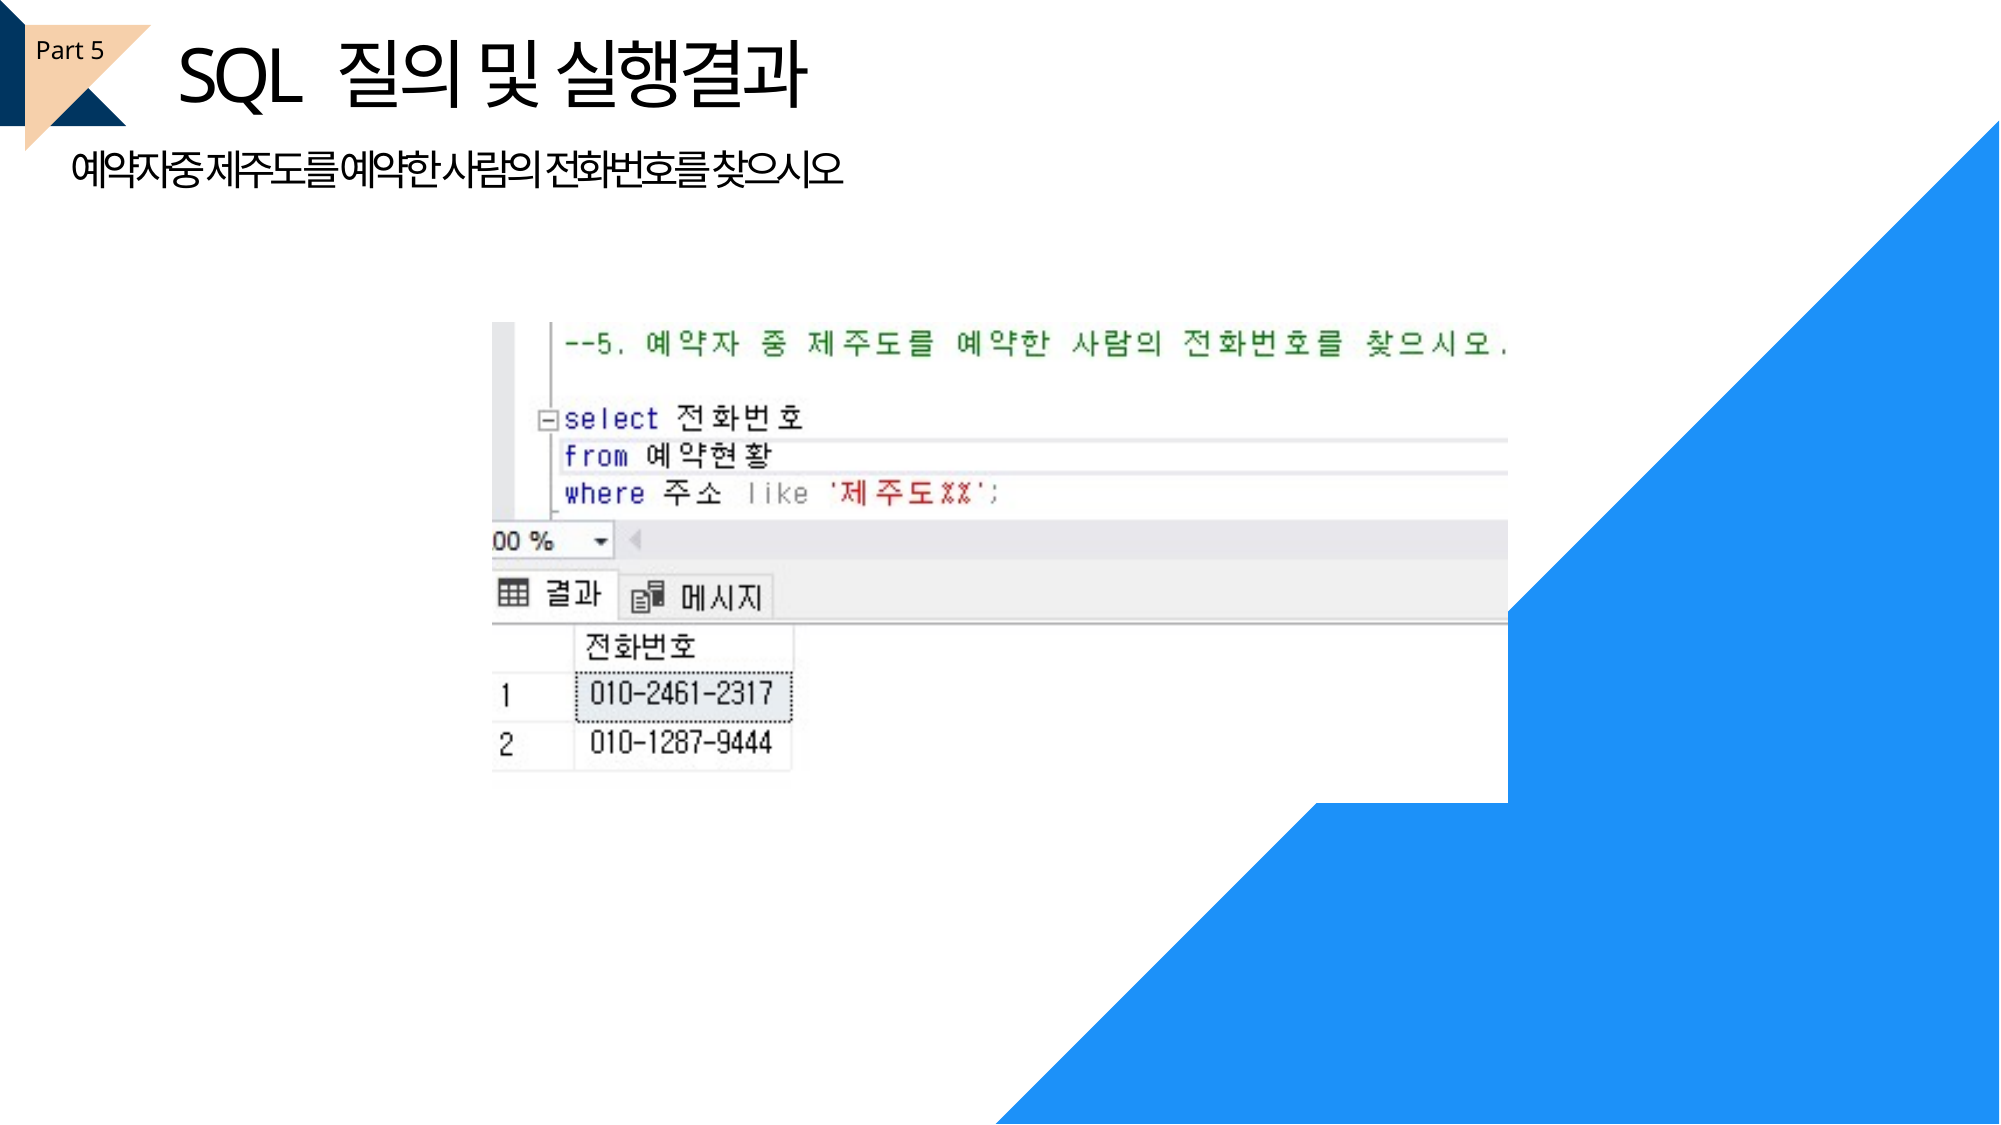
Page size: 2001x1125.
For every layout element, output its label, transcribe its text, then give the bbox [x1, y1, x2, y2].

text_box [24, 23, 154, 58]
text_box [0, 0, 25, 128]
text_box 예약자중 제주도를 예약한 사람의 전화번호를 찾으시오 [55, 136, 1244, 202]
text_box [993, 118, 2000, 1125]
text_box Part 5 [20, 27, 120, 73]
text_box SQL 질의 및 실행결과 [163, 19, 826, 125]
text_box [51, 88, 129, 128]
picture [492, 322, 1508, 803]
text_box [24, 73, 105, 154]
